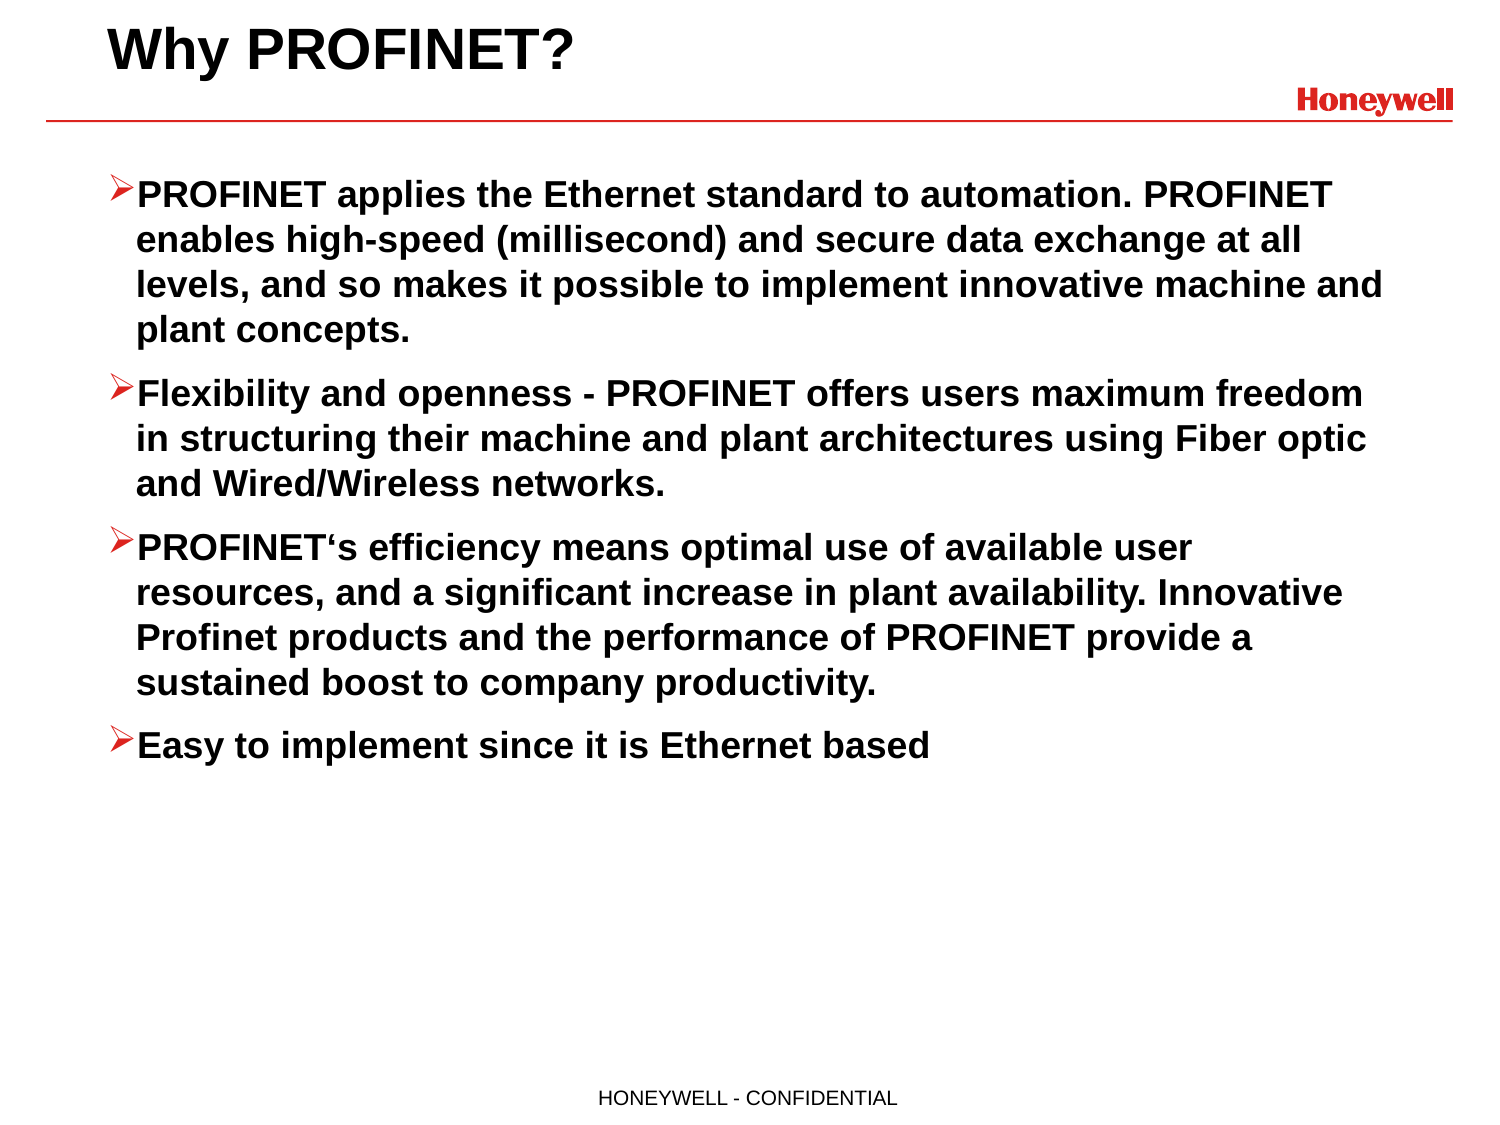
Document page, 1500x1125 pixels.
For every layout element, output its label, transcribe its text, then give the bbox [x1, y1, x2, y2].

list PROFINET applies the Ethernet standard to automation. PROFINET enables high-speed (millisecond) and secure data exchange at all levels, and so makes it possible to implement innovative machine and plant concepts. Flexibility and openness - PROFINET offers users maximum freedom in structuring their machine and plant architectures using Fiber optic and Wired/Wireless networks. PROFINET‘s efficiency means optimal use of available user resources, and a significant increase in plant availability. Innovative Profinet products and the performance of PROFINET provide a sustained boost to company productivity. Easy to implement since it is Ethernet based [91, 162, 1405, 989]
title Why PROFINET? [91, 16, 1405, 95]
